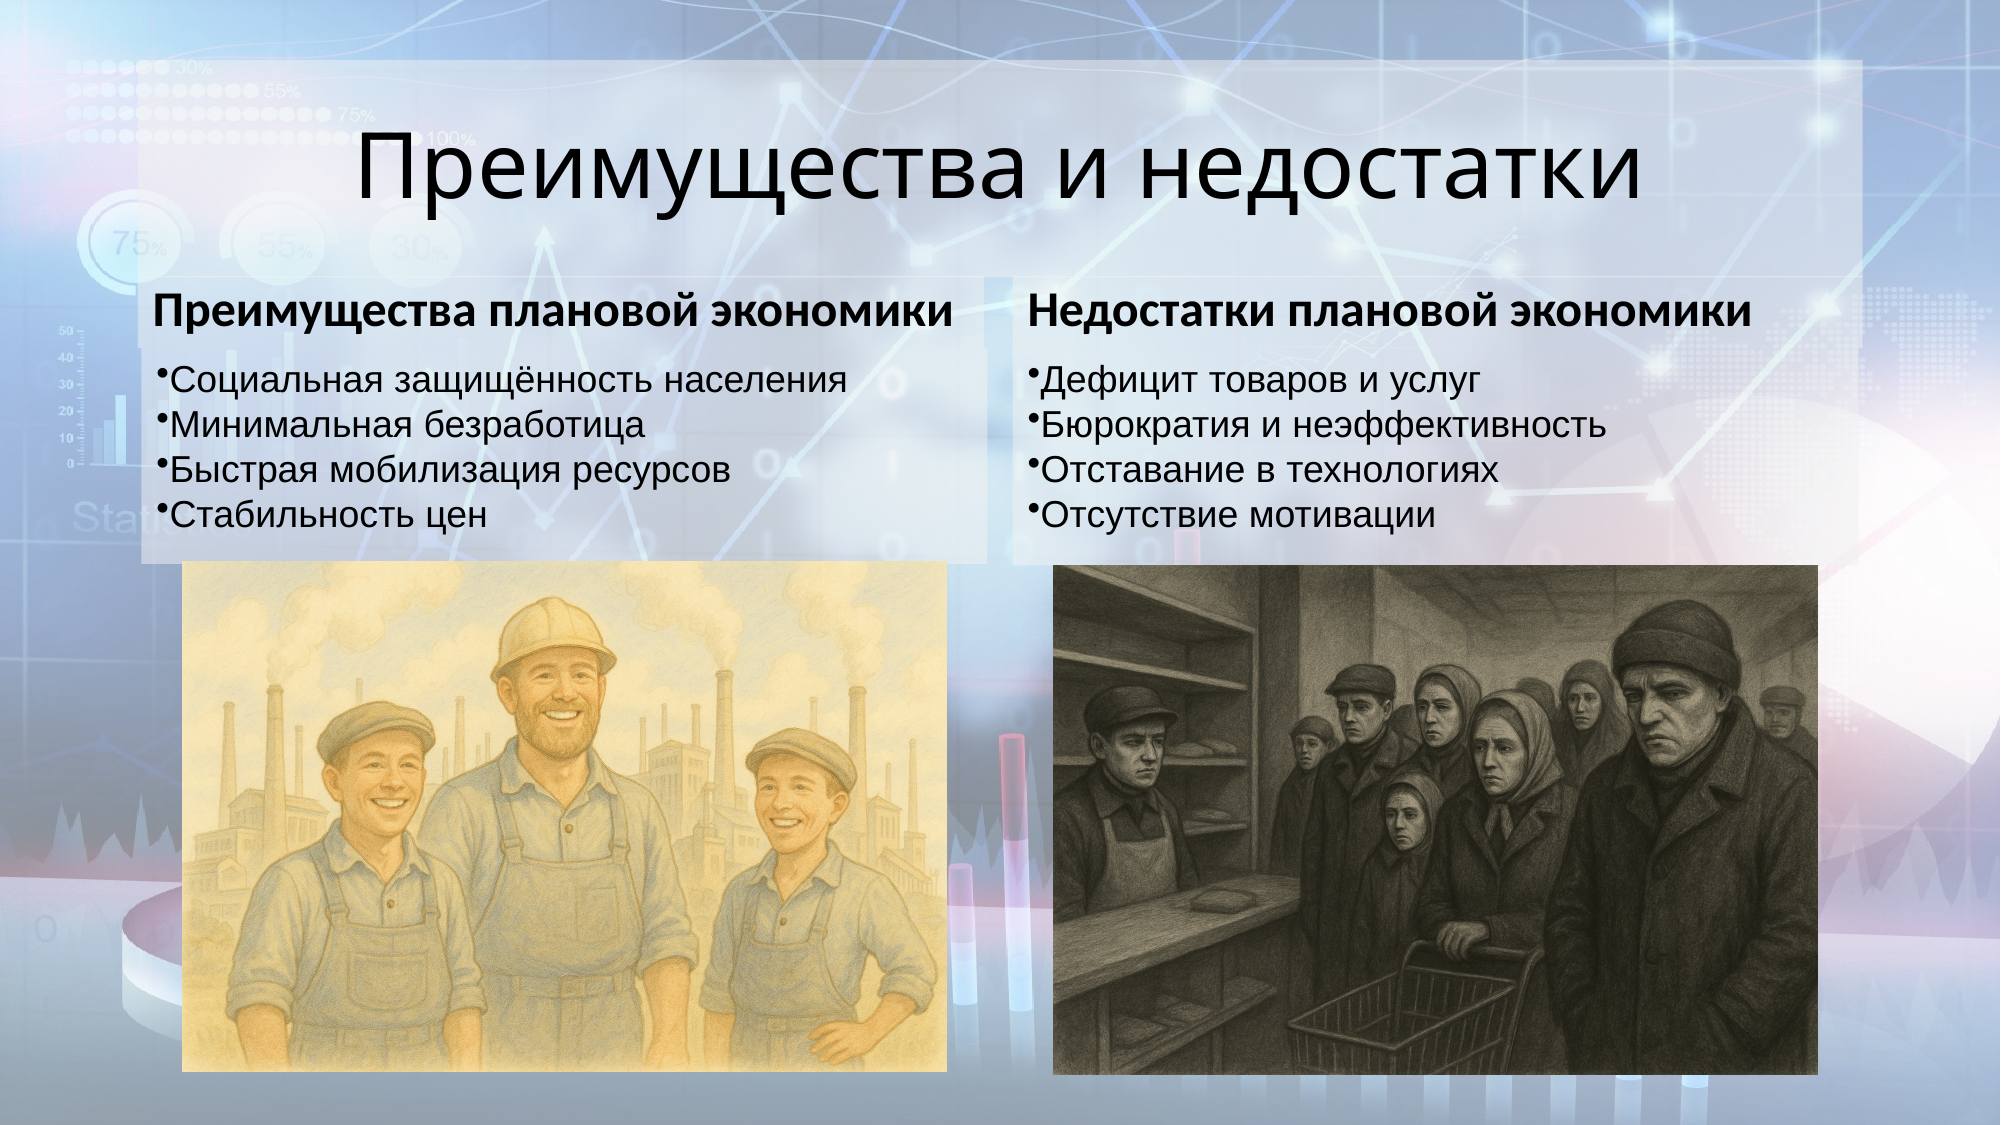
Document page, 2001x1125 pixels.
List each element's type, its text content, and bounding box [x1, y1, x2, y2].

picture [1053, 565, 1818, 1076]
list Социальная защищённость населения Минимальная безработица Быстрая мобилизация ресурсов Стабильность цен [141, 347, 988, 564]
list Дефицит товаров и услуг Бюрократия и неэффективность Отставание в технологиях Отсутствие мотивации [1012, 347, 1859, 566]
picture [182, 561, 947, 1072]
list Недостатки плановой экономики [1012, 275, 1863, 348]
title Преимущества и недостатки [137, 59, 1863, 278]
list Преимущества плановой экономики [137, 275, 984, 348]
